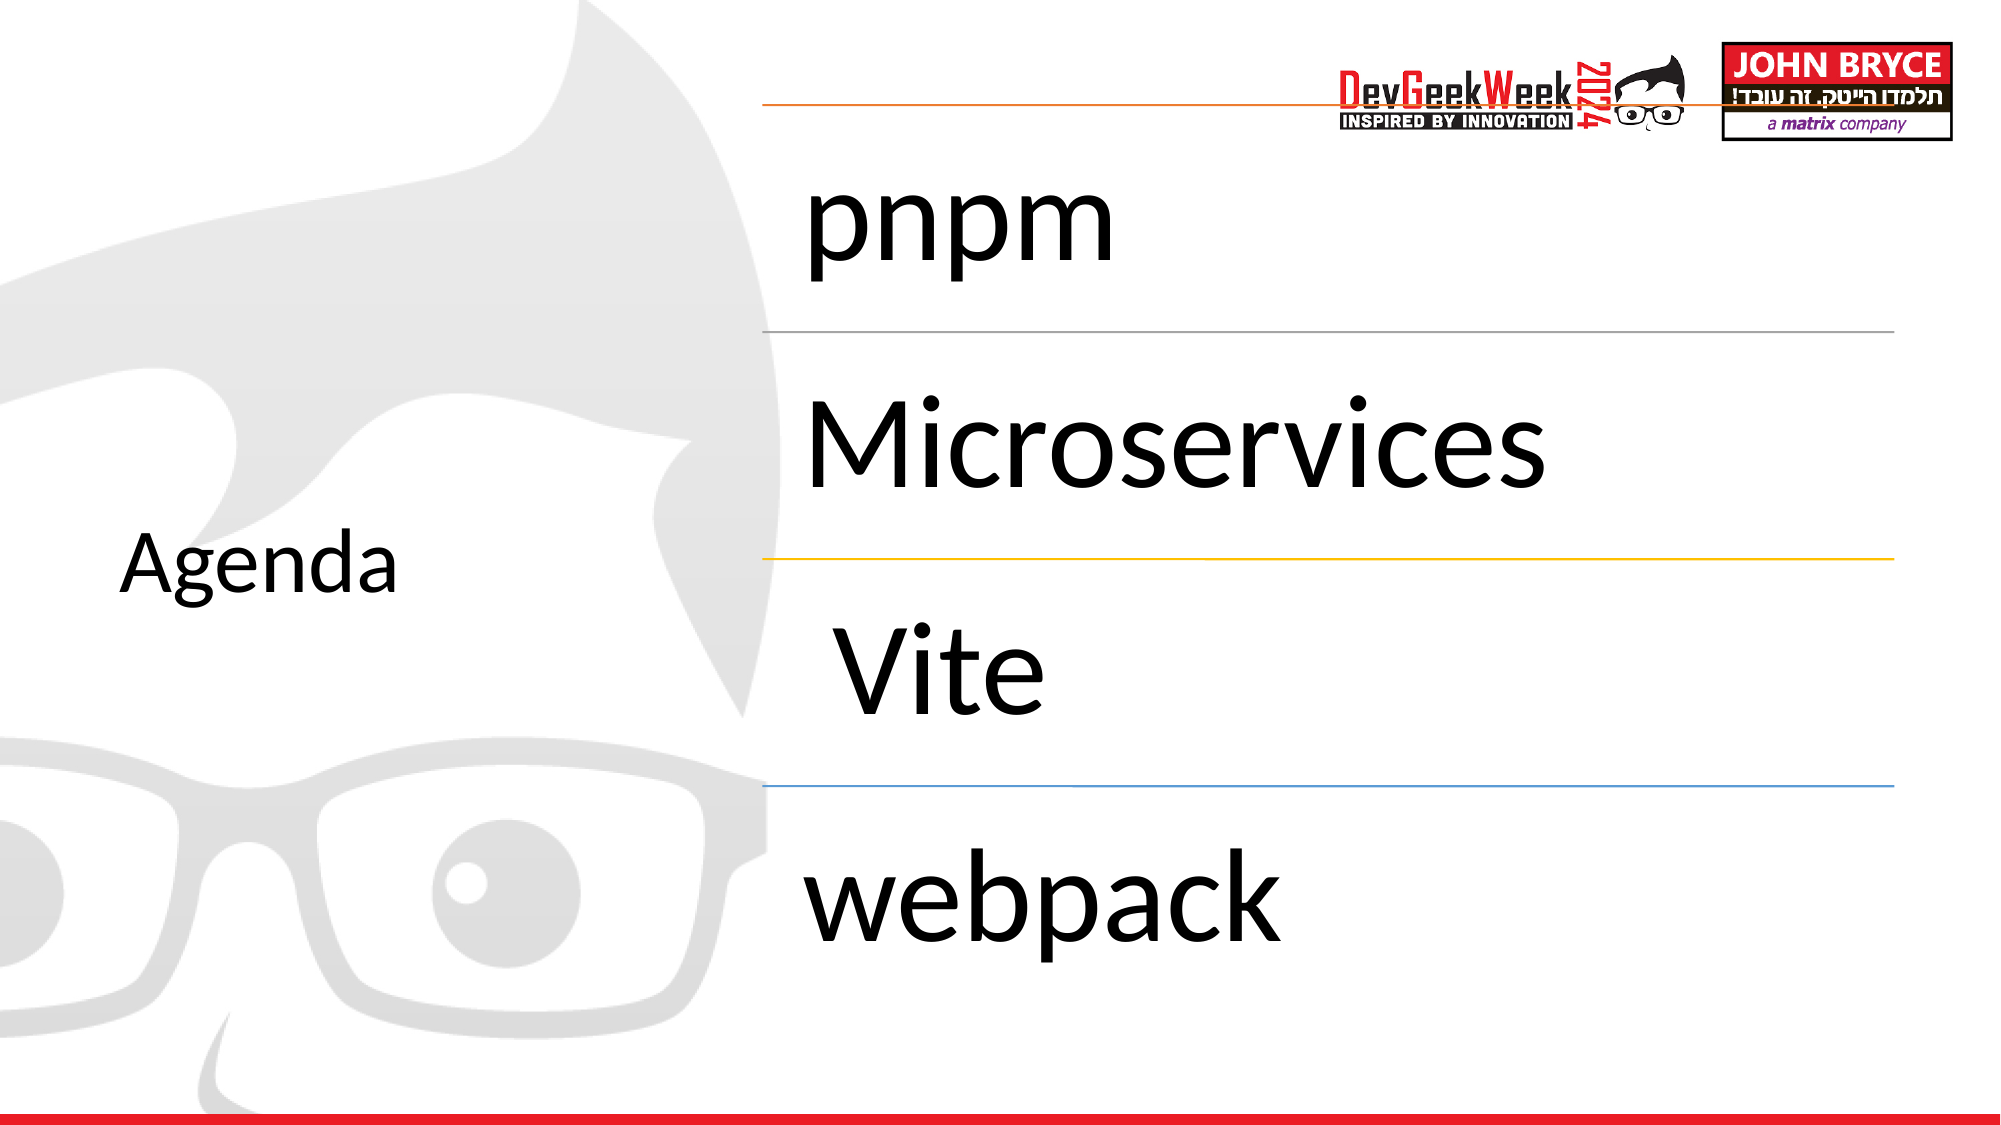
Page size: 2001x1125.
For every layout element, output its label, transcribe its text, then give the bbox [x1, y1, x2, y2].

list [762, 105, 1895, 1014]
title Agenda [104, 105, 665, 1021]
picture [0, 0, 2001, 1125]
